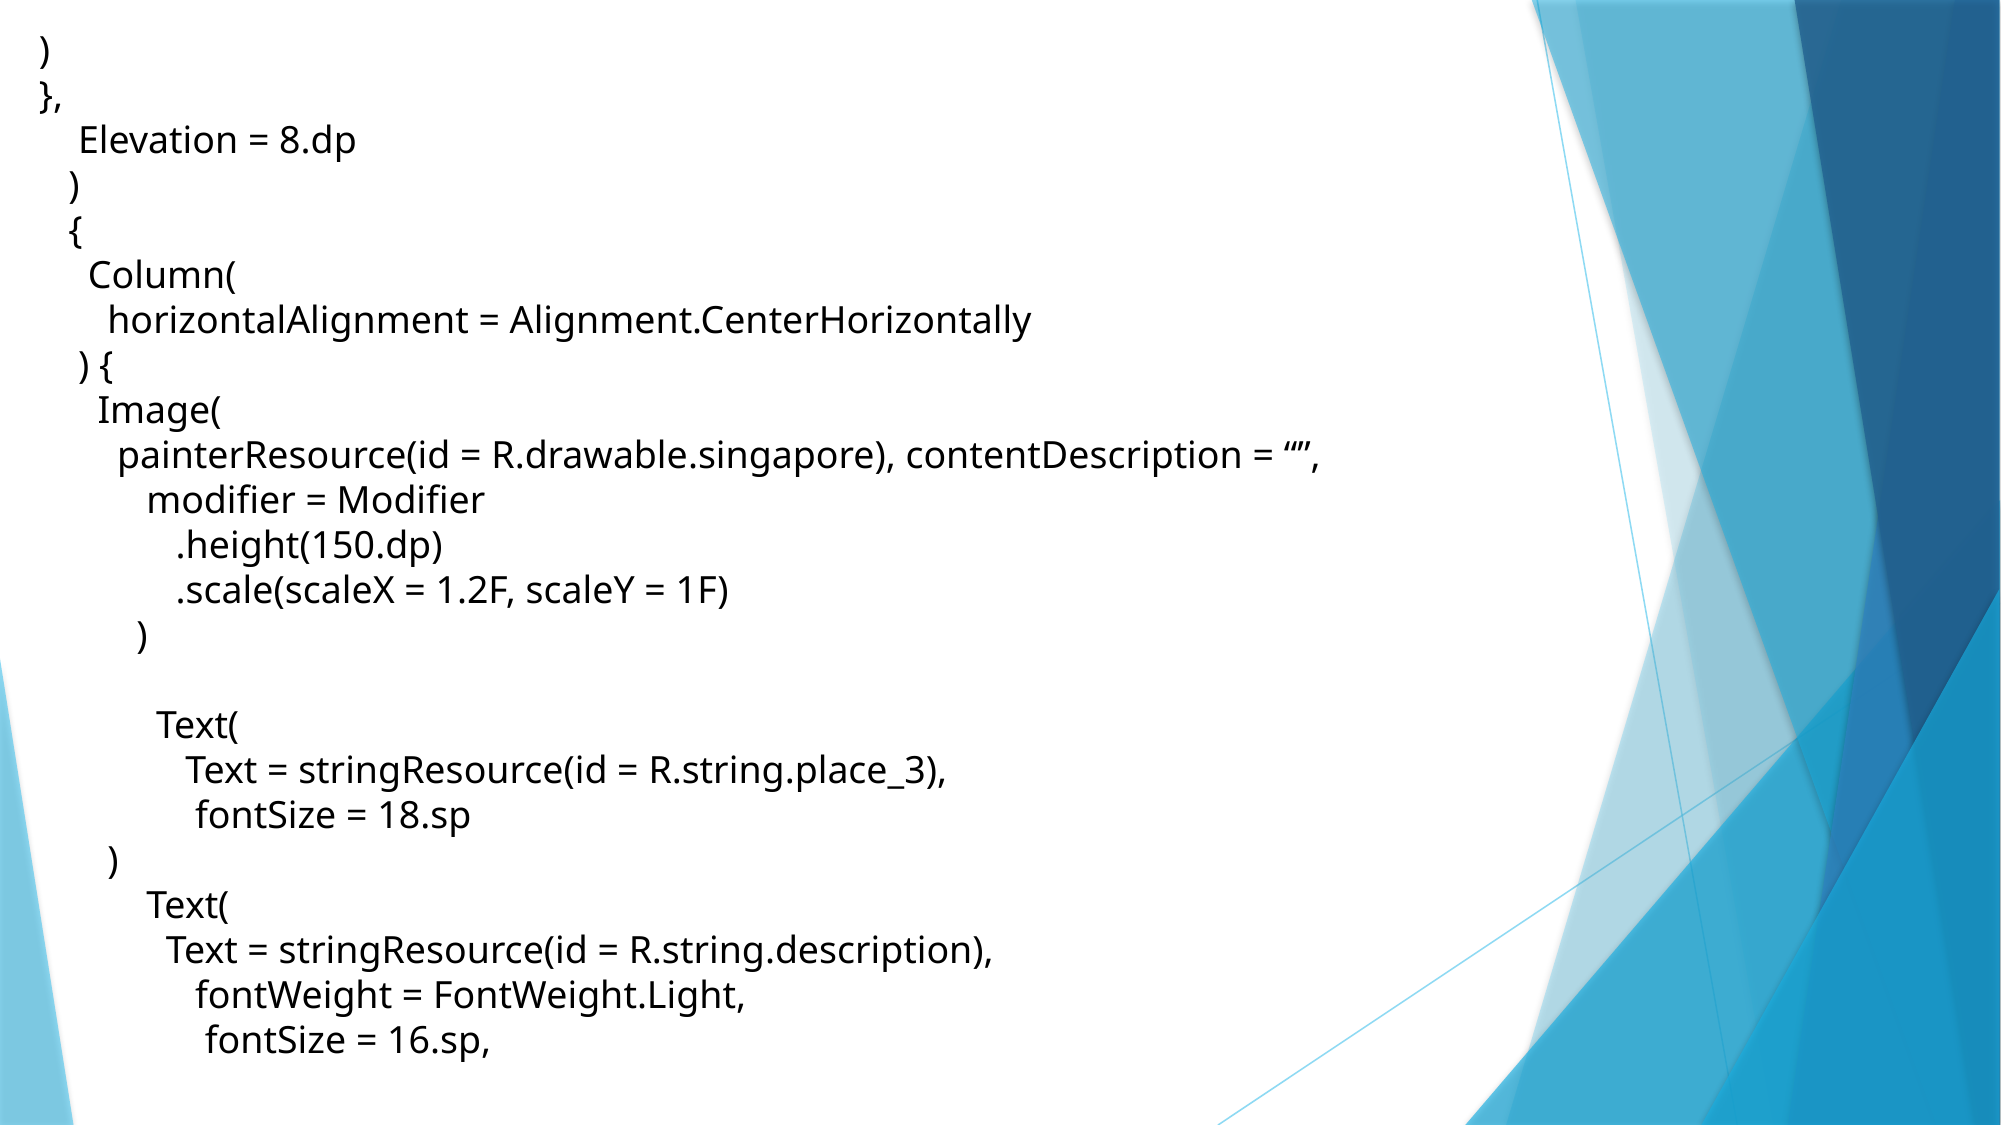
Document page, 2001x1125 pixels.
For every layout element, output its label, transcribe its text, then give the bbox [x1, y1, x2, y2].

text_box ) }, Elevation = 8.dp ) { Column( horizontalAlignment = Alignment.CenterHorizontally ) { Image( painterResource(id = R.drawable.singapore), contentDescription = “”, modifier = Modifier .height(150.dp) .scale(scaleX = 1.2F, scaleY = 1F) ) Text( Text = stringResource(id = R.string.place_3), fontSize = 18.sp ) Text( Text = stringResource(id = R.string.description), fontWeight = FontWeight.Light, fontSize = 16.sp, [14, 18, 1925, 1069]
